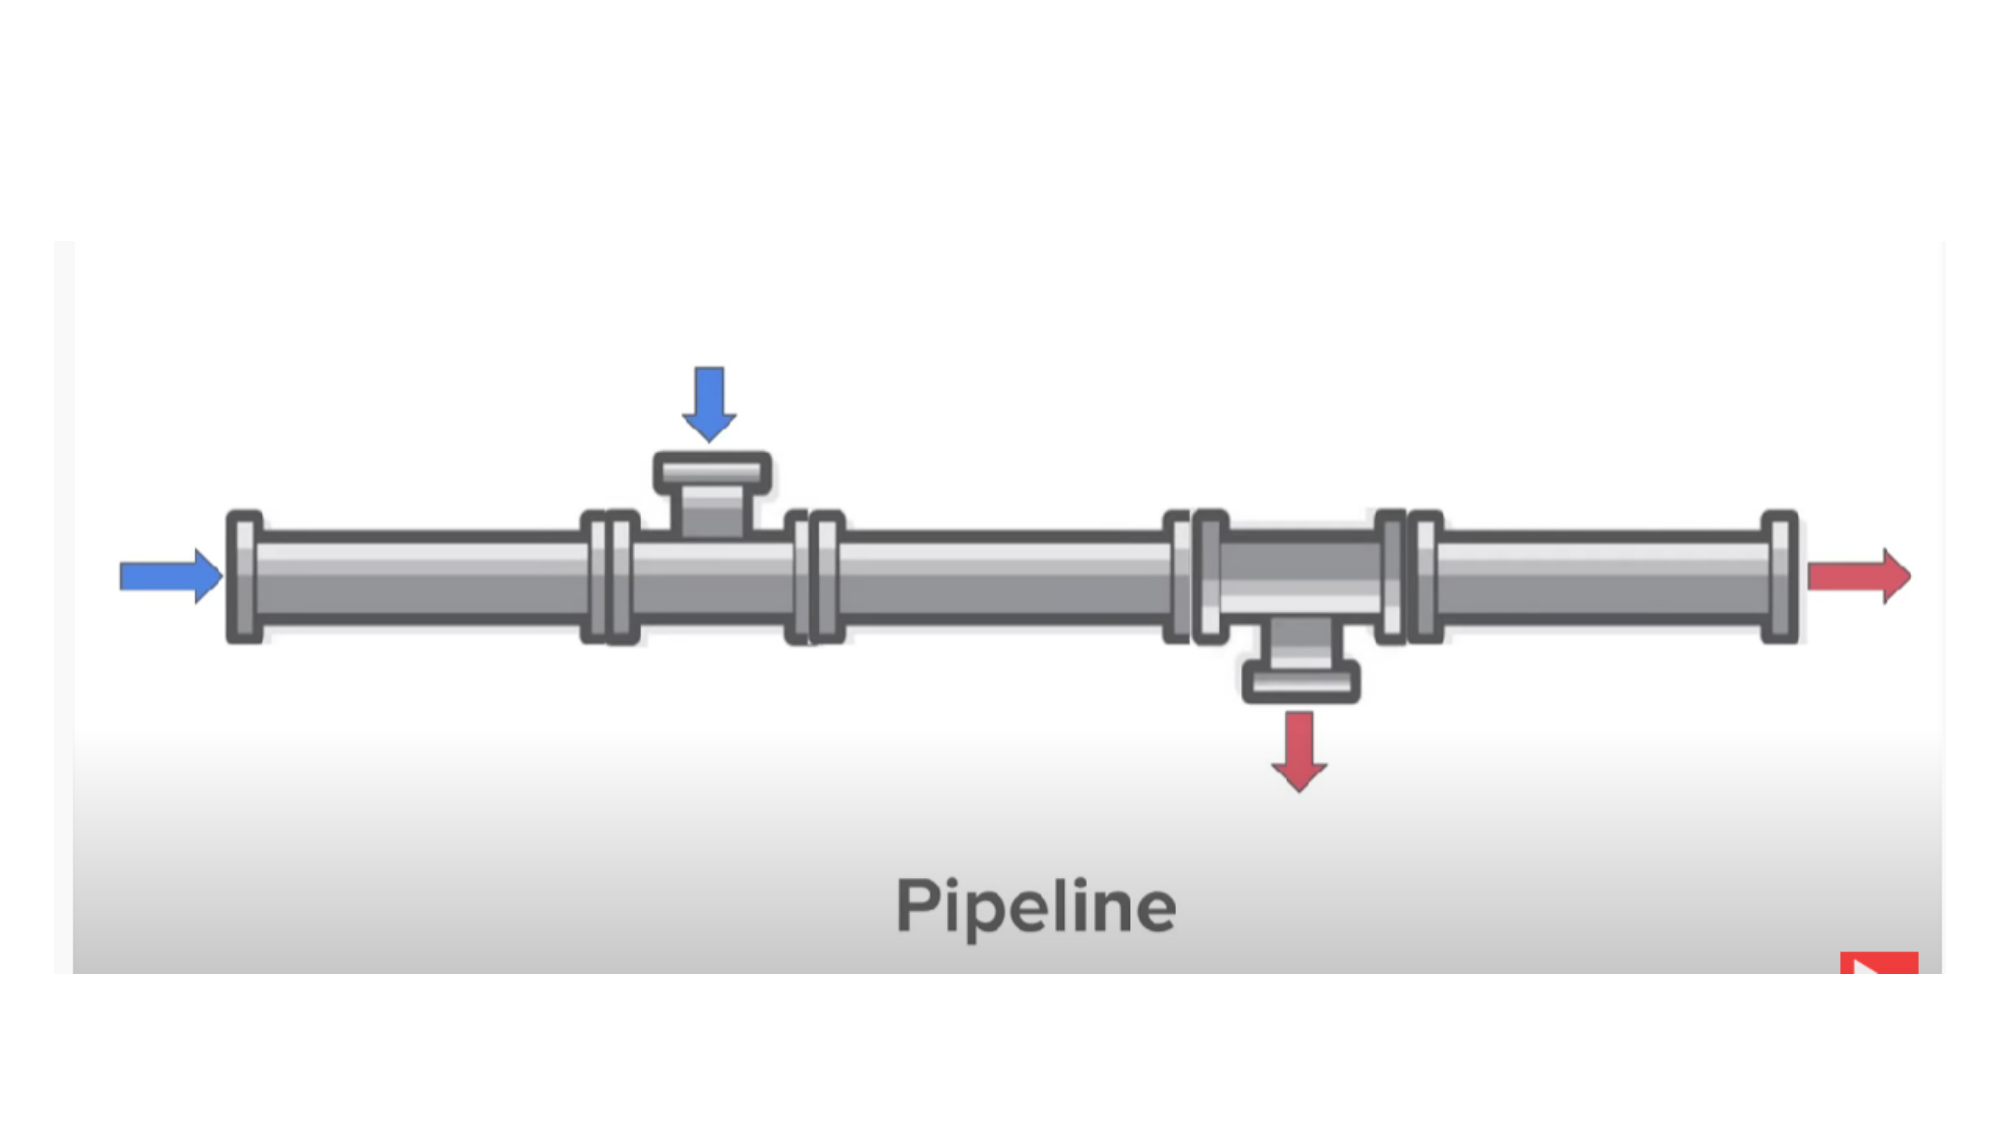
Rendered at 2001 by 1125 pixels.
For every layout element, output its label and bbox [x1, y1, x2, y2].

picture [53, 241, 1947, 975]
